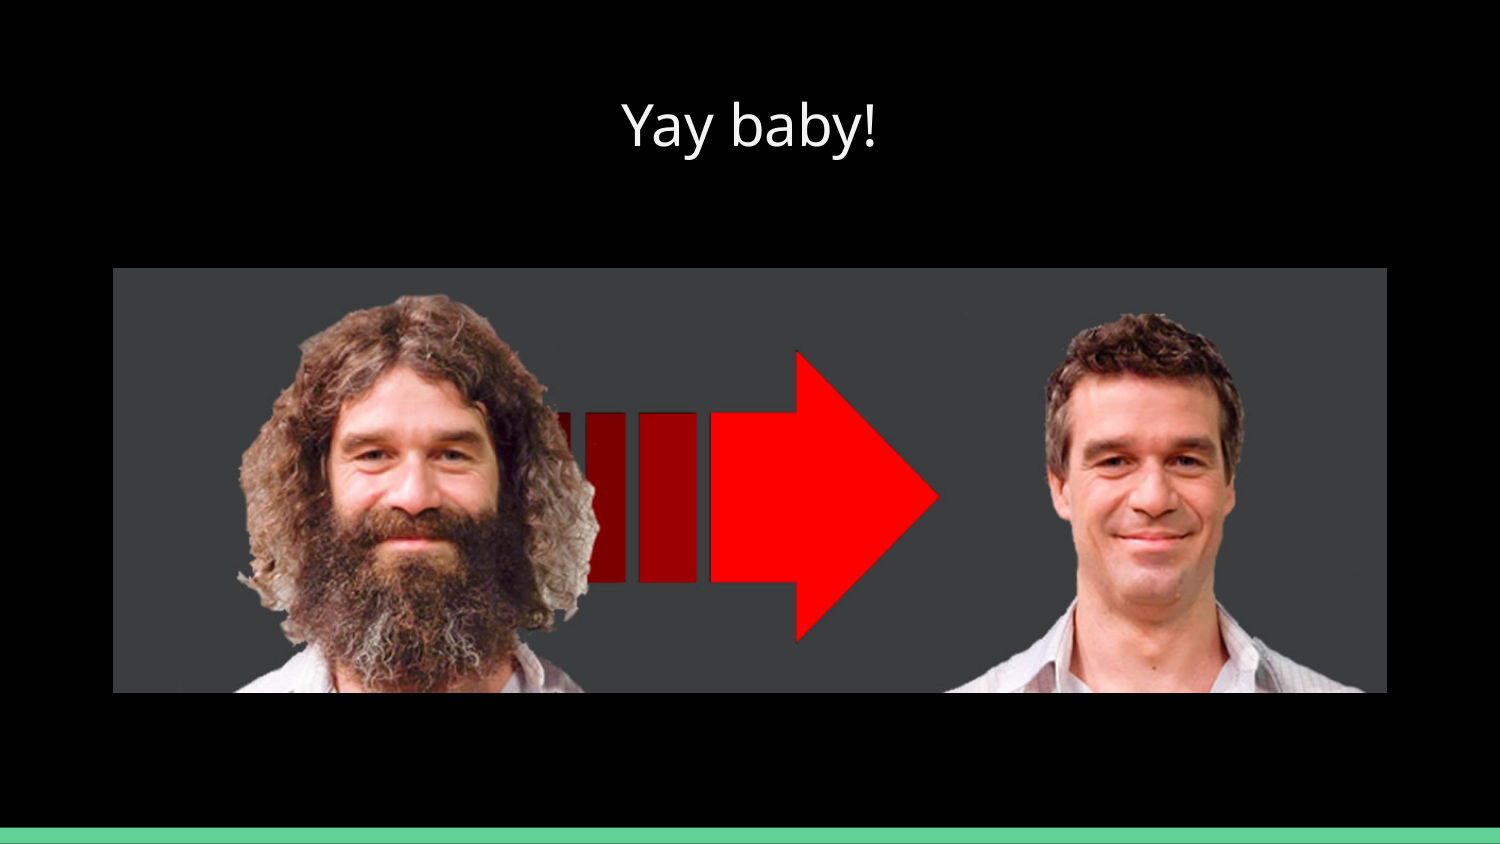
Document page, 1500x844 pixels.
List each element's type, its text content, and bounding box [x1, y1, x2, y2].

title Yay baby! [51, 72, 1449, 167]
picture [113, 267, 1387, 693]
